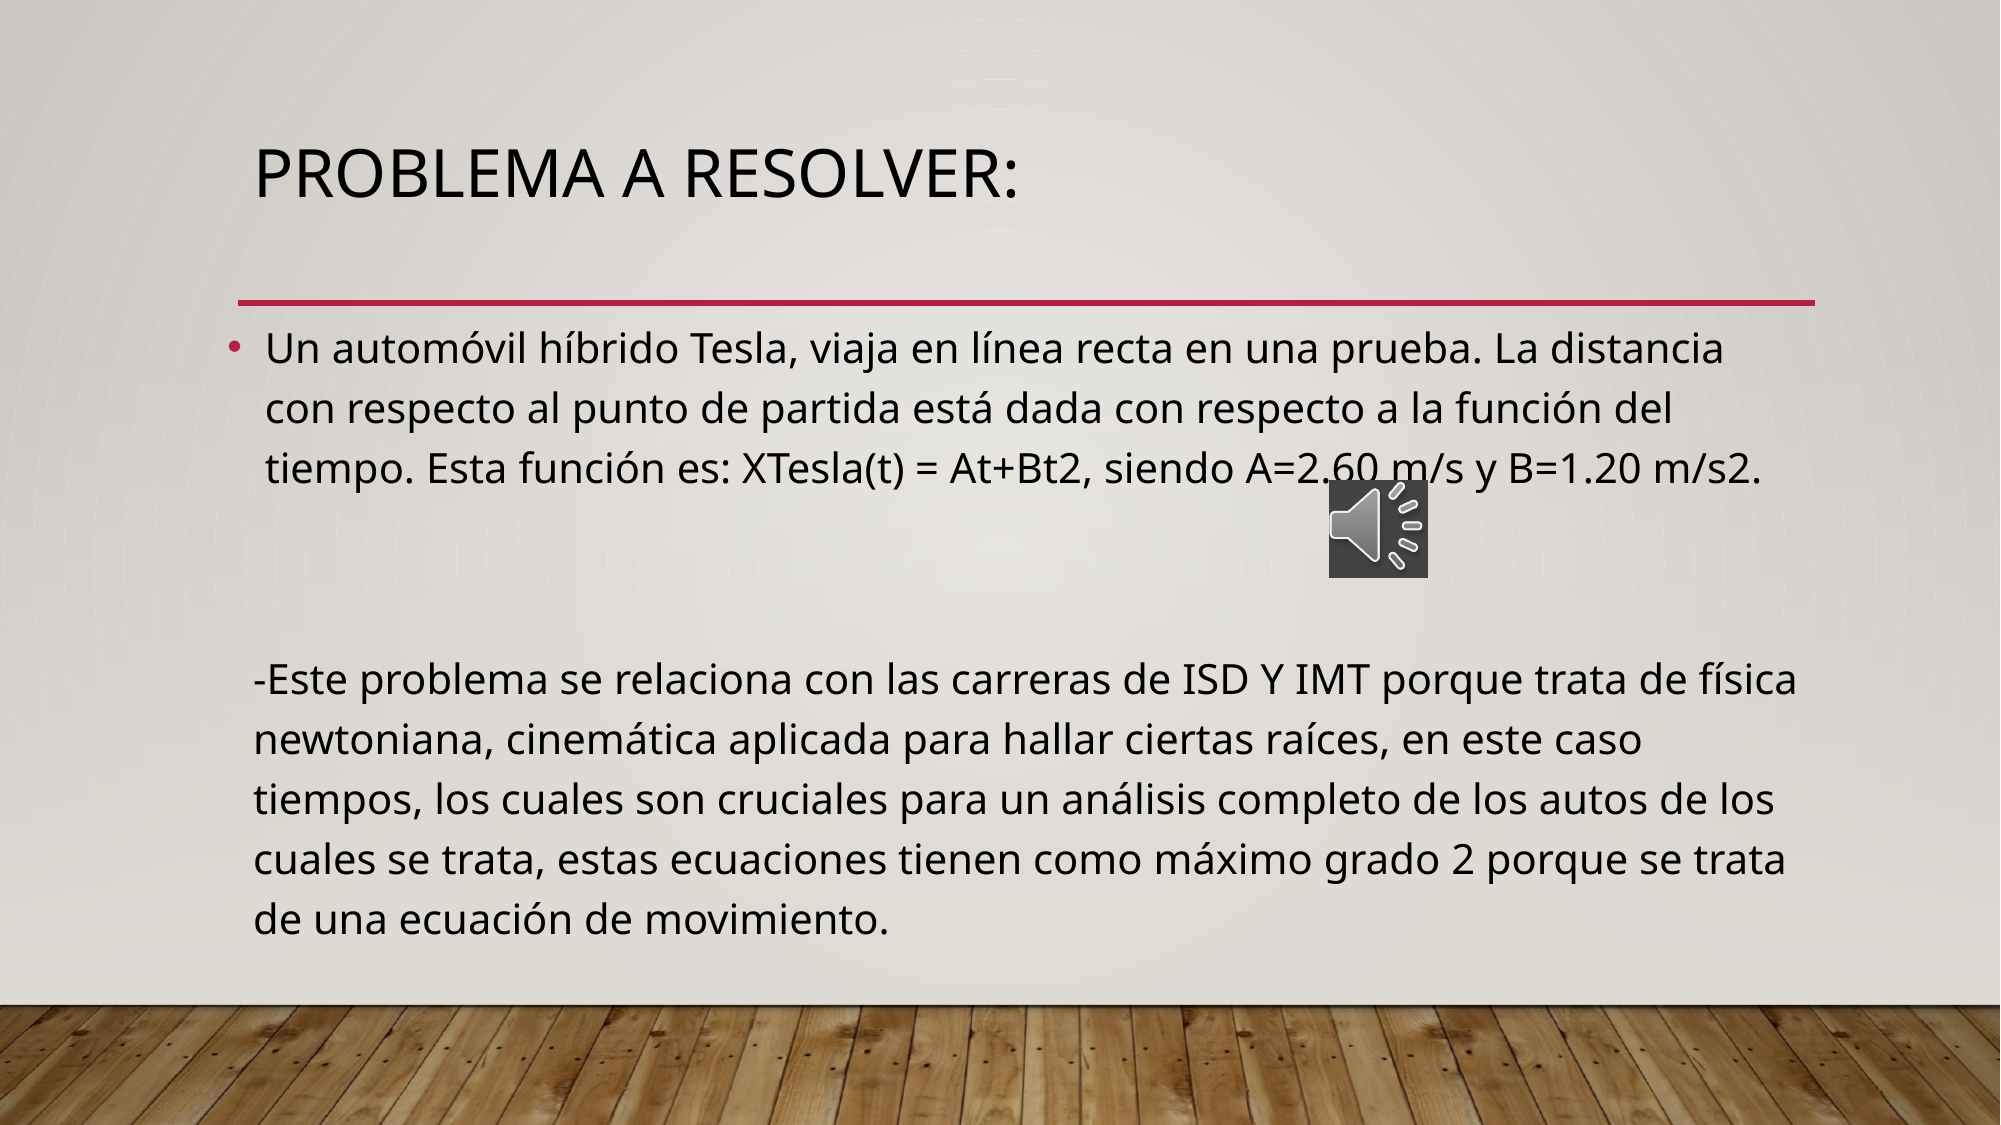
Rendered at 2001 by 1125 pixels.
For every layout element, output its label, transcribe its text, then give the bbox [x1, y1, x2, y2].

list Un automóvil híbrido Tesla, viaja en línea recta en una prueba. La distancia con respecto al punto de partida está dada con respecto a la función del tiempo. Esta función es: XTesla(t) = At+Bt2, siendo A=2.60 m/s y B=1.20 m/s2. [212, 304, 1788, 623]
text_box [1328, 478, 1429, 579]
picture [0, 1005, 2000, 1125]
title Problema a resolver: [238, 131, 1814, 305]
text_box -Este problema se relaciona con las carreras de ISD Y IMT porque trata de física newtoniana, cinemática aplicada para hallar ciertas raíces, en este caso tiempos, los cuales son cruciales para un análisis completo de los autos de los cuales se trata, estas ecuaciones tienen como máximo grado 2 porque se trata de una ecuación de movimiento. [238, 635, 1814, 954]
